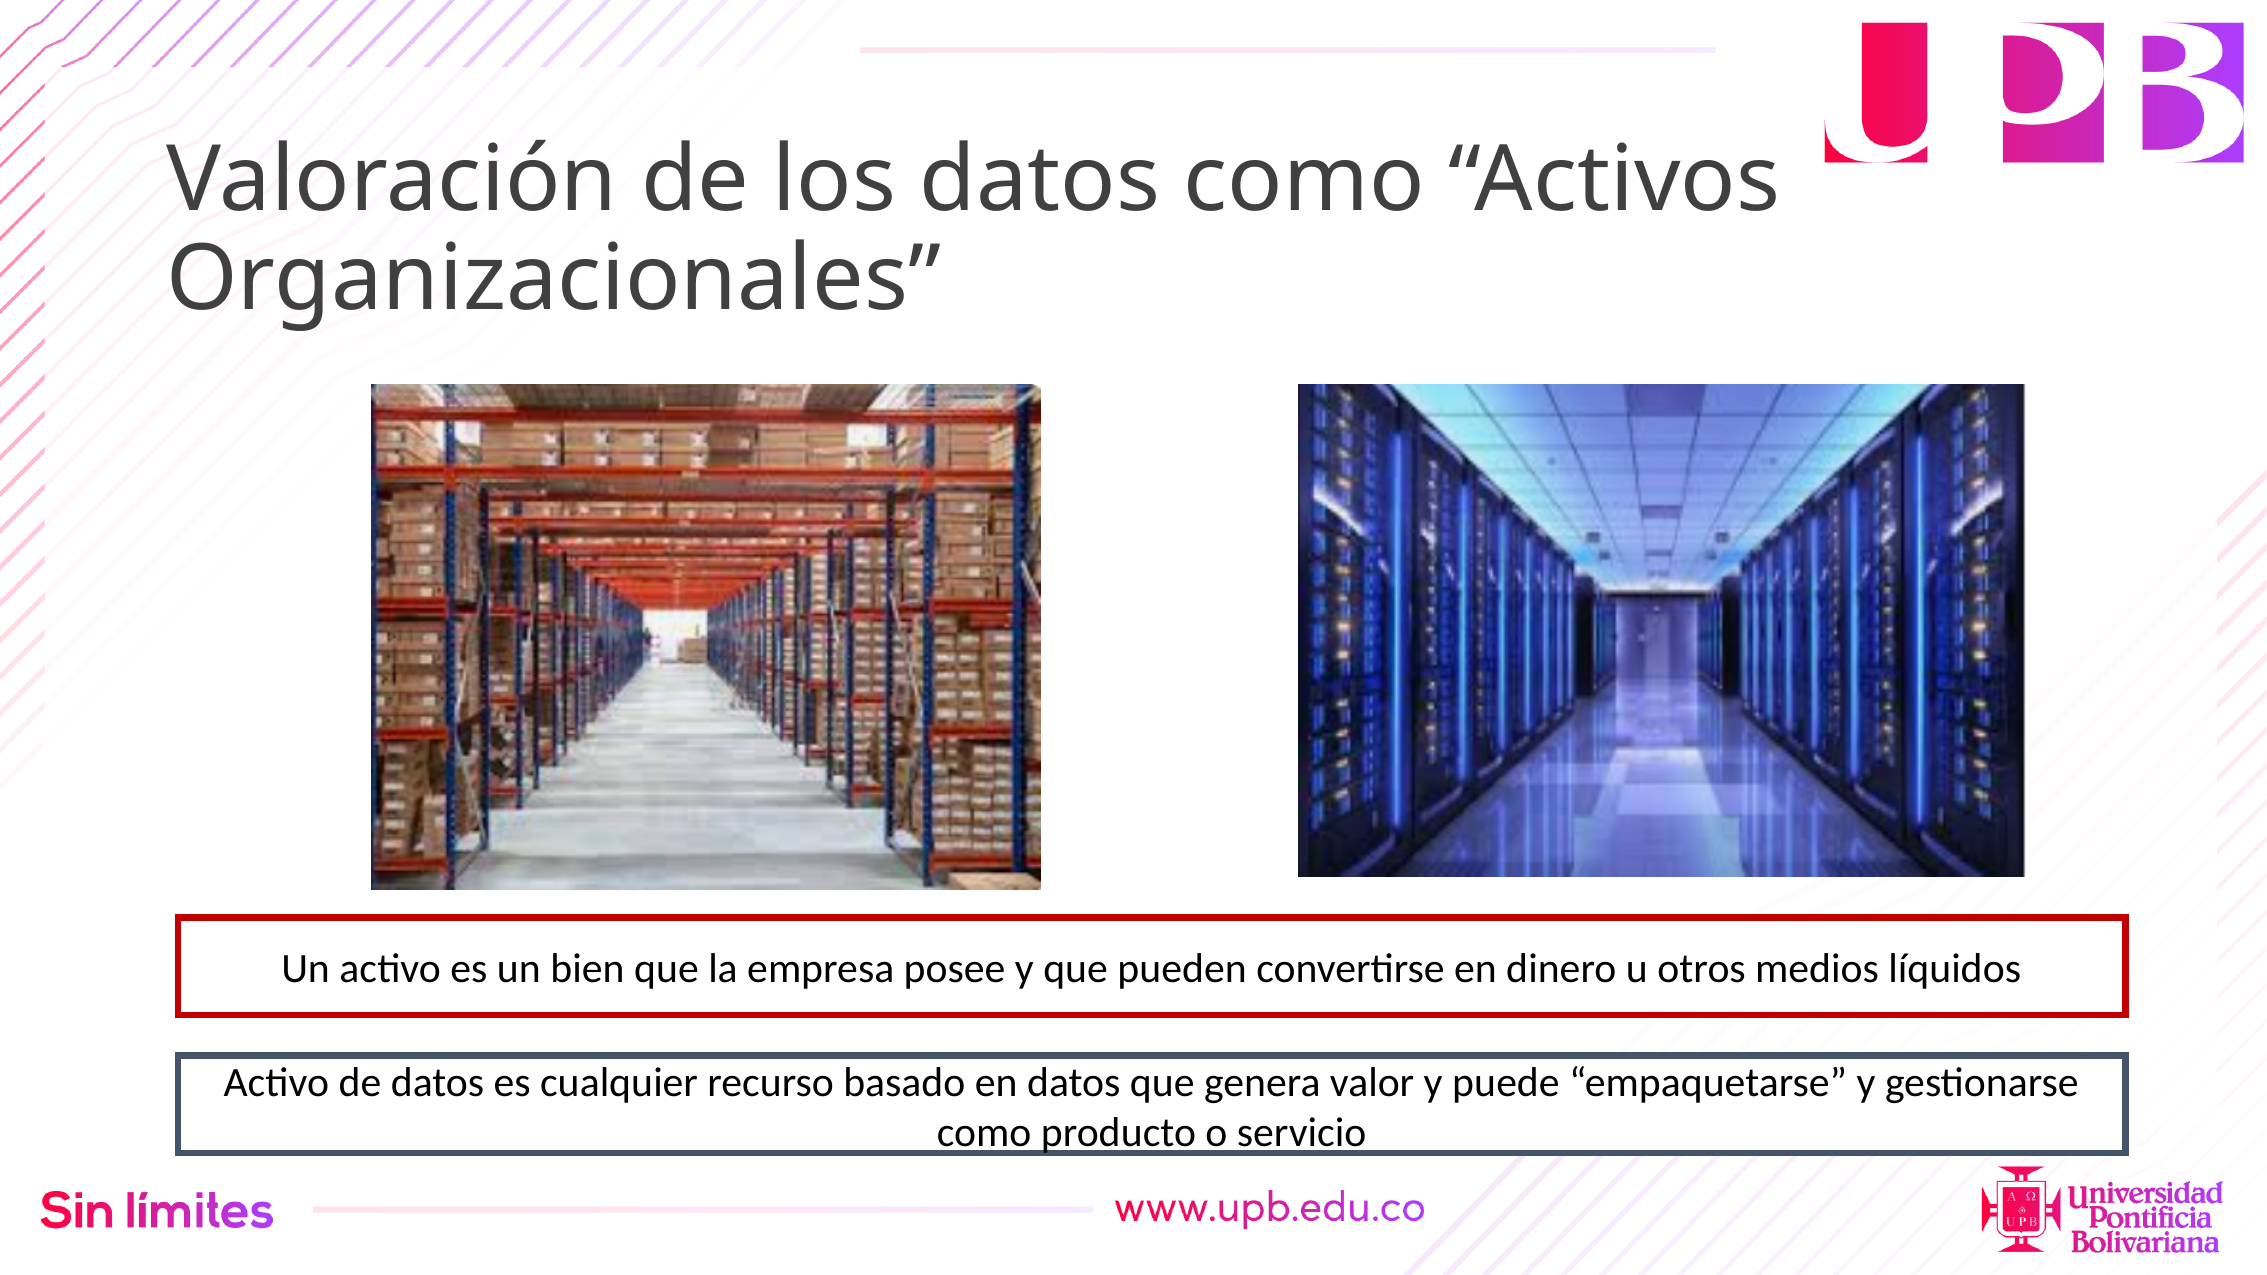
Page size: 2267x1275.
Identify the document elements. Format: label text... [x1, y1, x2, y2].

picture [0, 0, 2267, 1275]
title Valoración de los datos como “Activos Organizacionales” [151, 124, 1825, 222]
text_box Activo de datos es cualquier recurso basado en datos que genera valor y puede “empaquetarse” y gestionarse como producto o servicio [177, 1055, 2127, 1154]
text_box Un activo es un bien que la empresa posee y que pueden convertirse en dinero u otros medios líquidos [177, 916, 2127, 1016]
